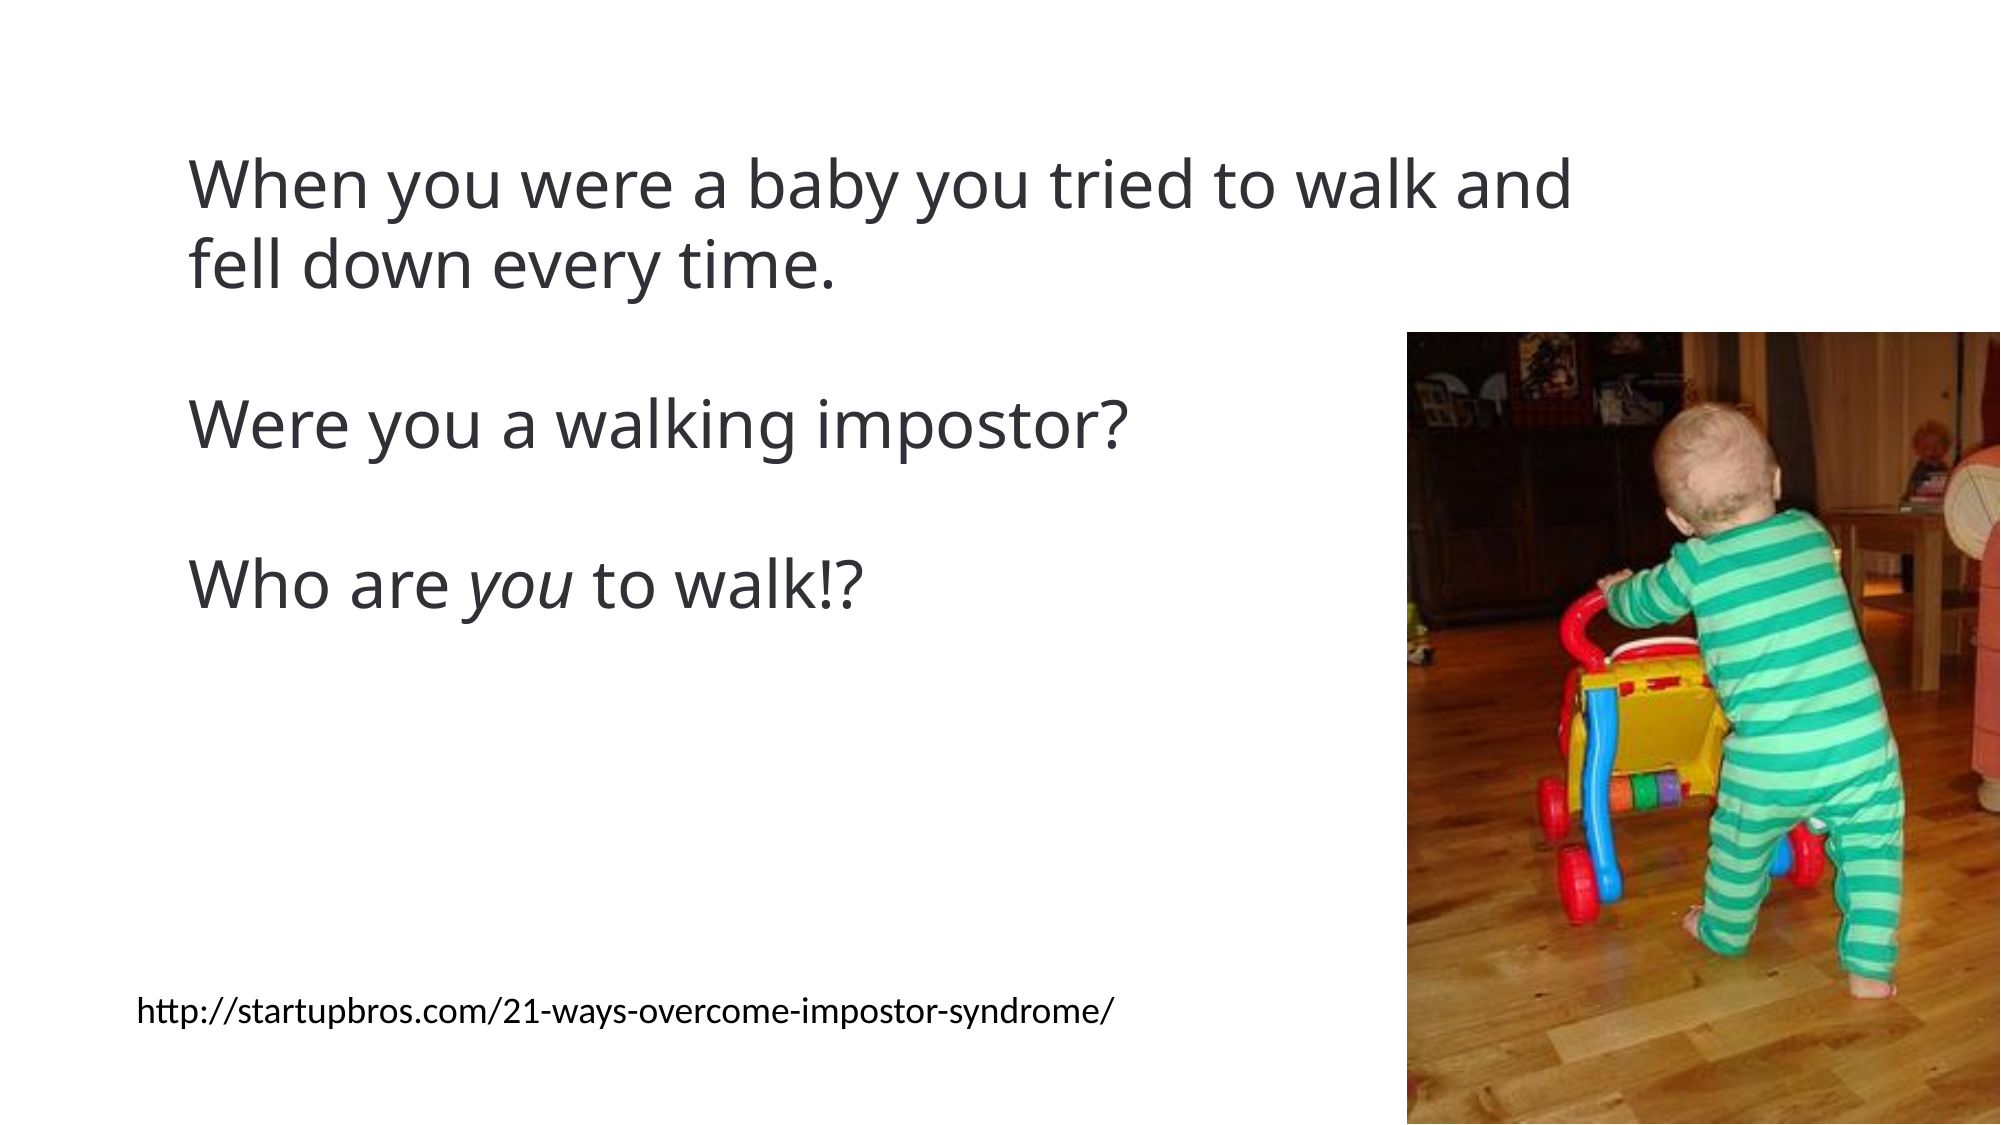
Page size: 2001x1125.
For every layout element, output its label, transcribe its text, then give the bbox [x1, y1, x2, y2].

picture [1407, 332, 2000, 1124]
text_box When you were a baby you tried to walk and fell down every time. Were you a walking impostor? Who are you to walk!? [173, 134, 1675, 710]
text_box http://startupbros.com/21-ways-overcome-impostor-syndrome/ [121, 978, 1407, 1039]
